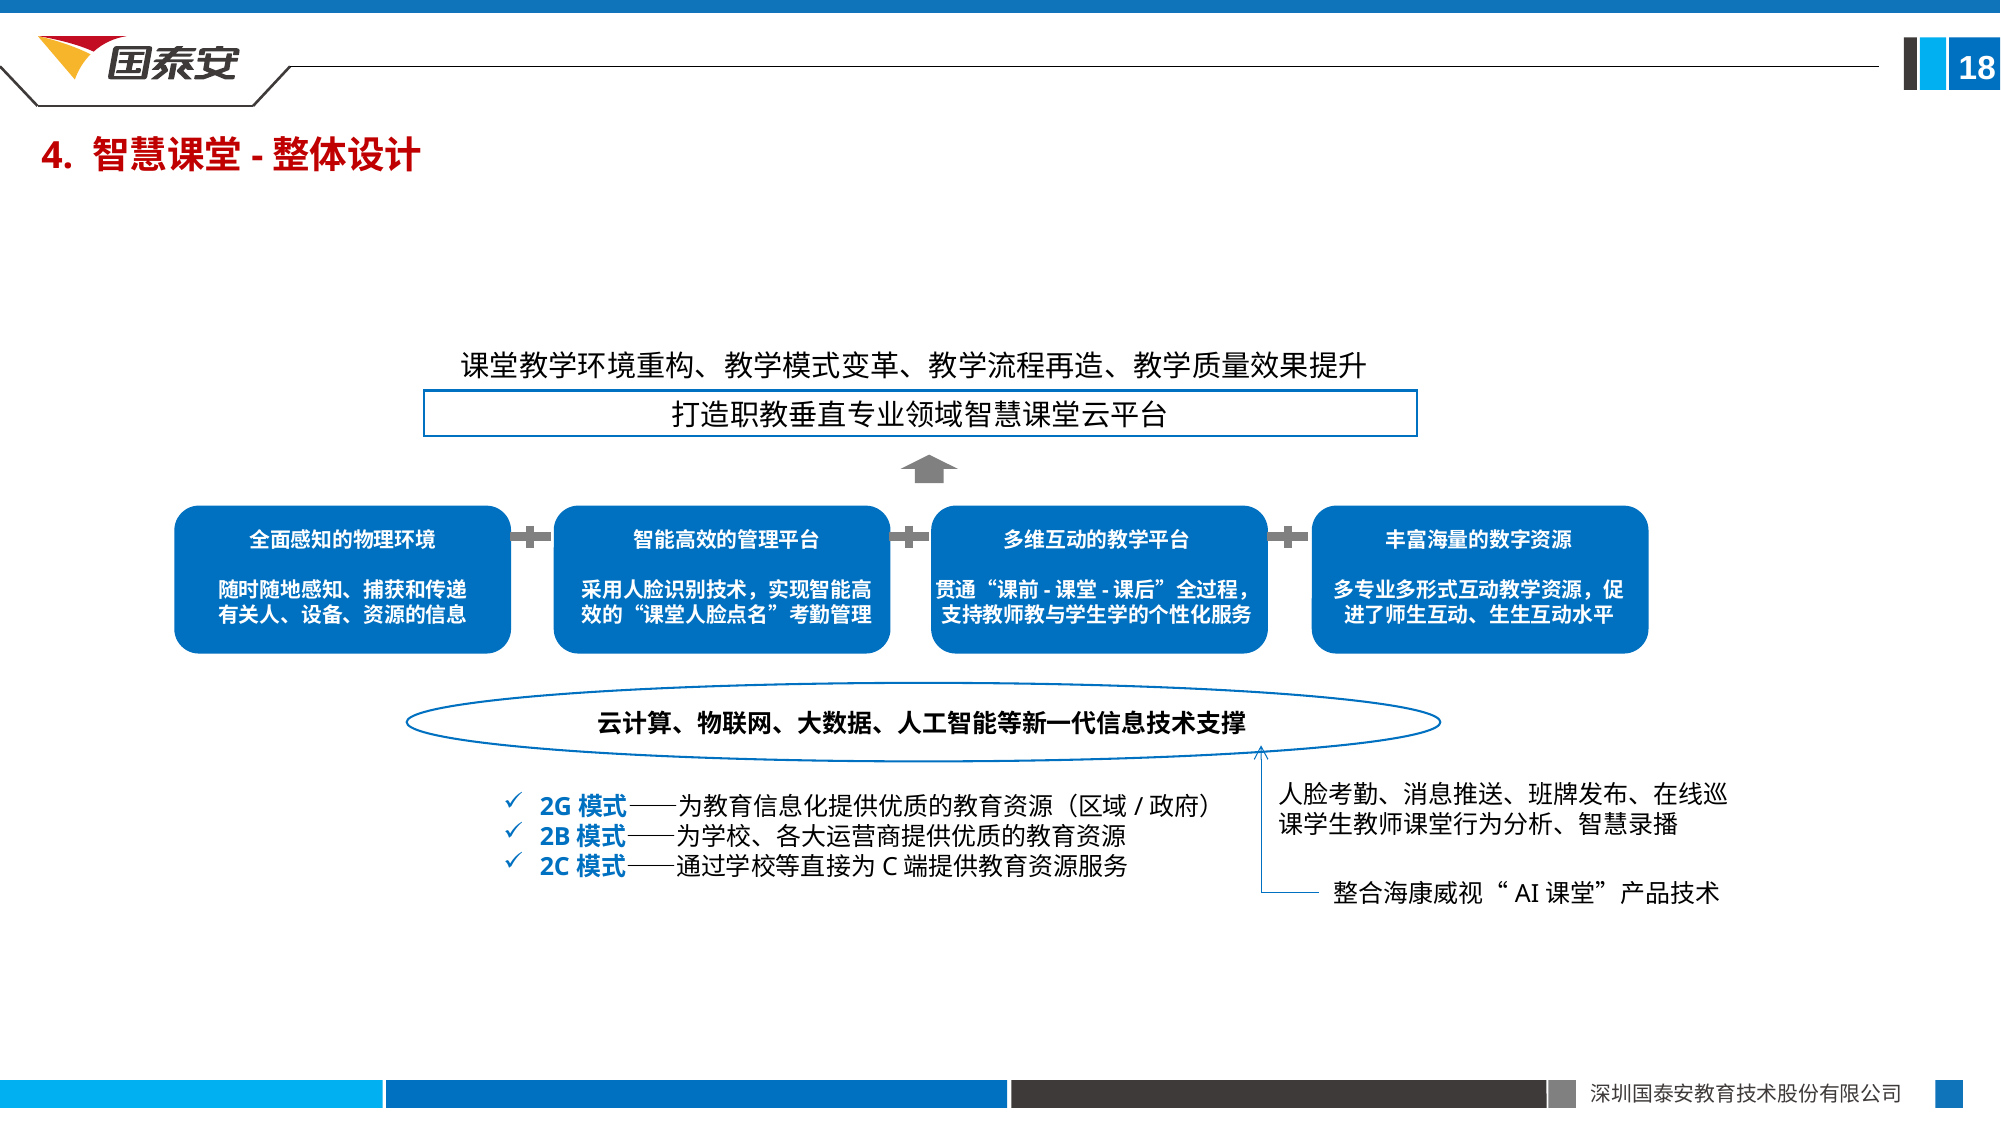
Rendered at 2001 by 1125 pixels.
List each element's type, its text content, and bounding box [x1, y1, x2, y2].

text_box [900, 454, 958, 484]
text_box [1267, 525, 1309, 549]
text_box 人脸考勤、消息推送、班牌发布、在线巡课学生教师课堂行为分析、智慧录播 [1323, 771, 1759, 847]
text_box [1347, 699, 1441, 745]
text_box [888, 525, 930, 549]
text_box 云计算、物联网、大数据、人工智能等新一代信息技术支撑 [498, 699, 1347, 745]
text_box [509, 525, 551, 549]
text_box [174, 505, 512, 654]
text_box 全面感知的物理环境 随时随地感知、捕获和传递有关人、设备、资源的信息 [200, 519, 486, 635]
text_box [1314, 505, 1646, 519]
text_box 多维互动的教学平台 贯通“课前-课堂-课后”全过程，支持教师教与学生学的个性化服务 [914, 519, 1280, 635]
text_box [1312, 635, 1648, 654]
text_box 课堂教学环境重构、教学模式变革、教学流程再造、教学质量效果提升 [420, 322, 1409, 390]
text_box [553, 505, 890, 654]
text_box 丰富海量的数字资源 多专业多形式互动教学资源，促进了师生互动、生生互动水平 [1309, 519, 1649, 635]
text_box [933, 505, 1266, 519]
text_box 2G模式——为教育信息化提供优质的教育资源（区域/政府） 2B模式——为学校、各大运营商提供优质的教育资源 2C模式——通过学校等直接为C端提供教育资源服务 [488, 783, 1240, 888]
text_box [406, 699, 498, 745]
text_box 18 [1944, 38, 2000, 94]
text_box 智能高效的管理平台 采用人脸识别技术，实现智能高效的“课堂人脸点名”考勤管理 [561, 519, 893, 635]
text_box [931, 635, 1268, 654]
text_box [0, 66, 290, 106]
text_box 4. 智慧课堂-整体设计 [0, 100, 684, 184]
text_box [505, 682, 1342, 699]
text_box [1260, 745, 1323, 894]
text_box [503, 745, 1260, 762]
text_box 整合海康威视“AI课堂”产品技术 [1319, 870, 1735, 916]
text_box 打造职教垂直专业领域智慧课堂云平台 [423, 390, 1417, 437]
